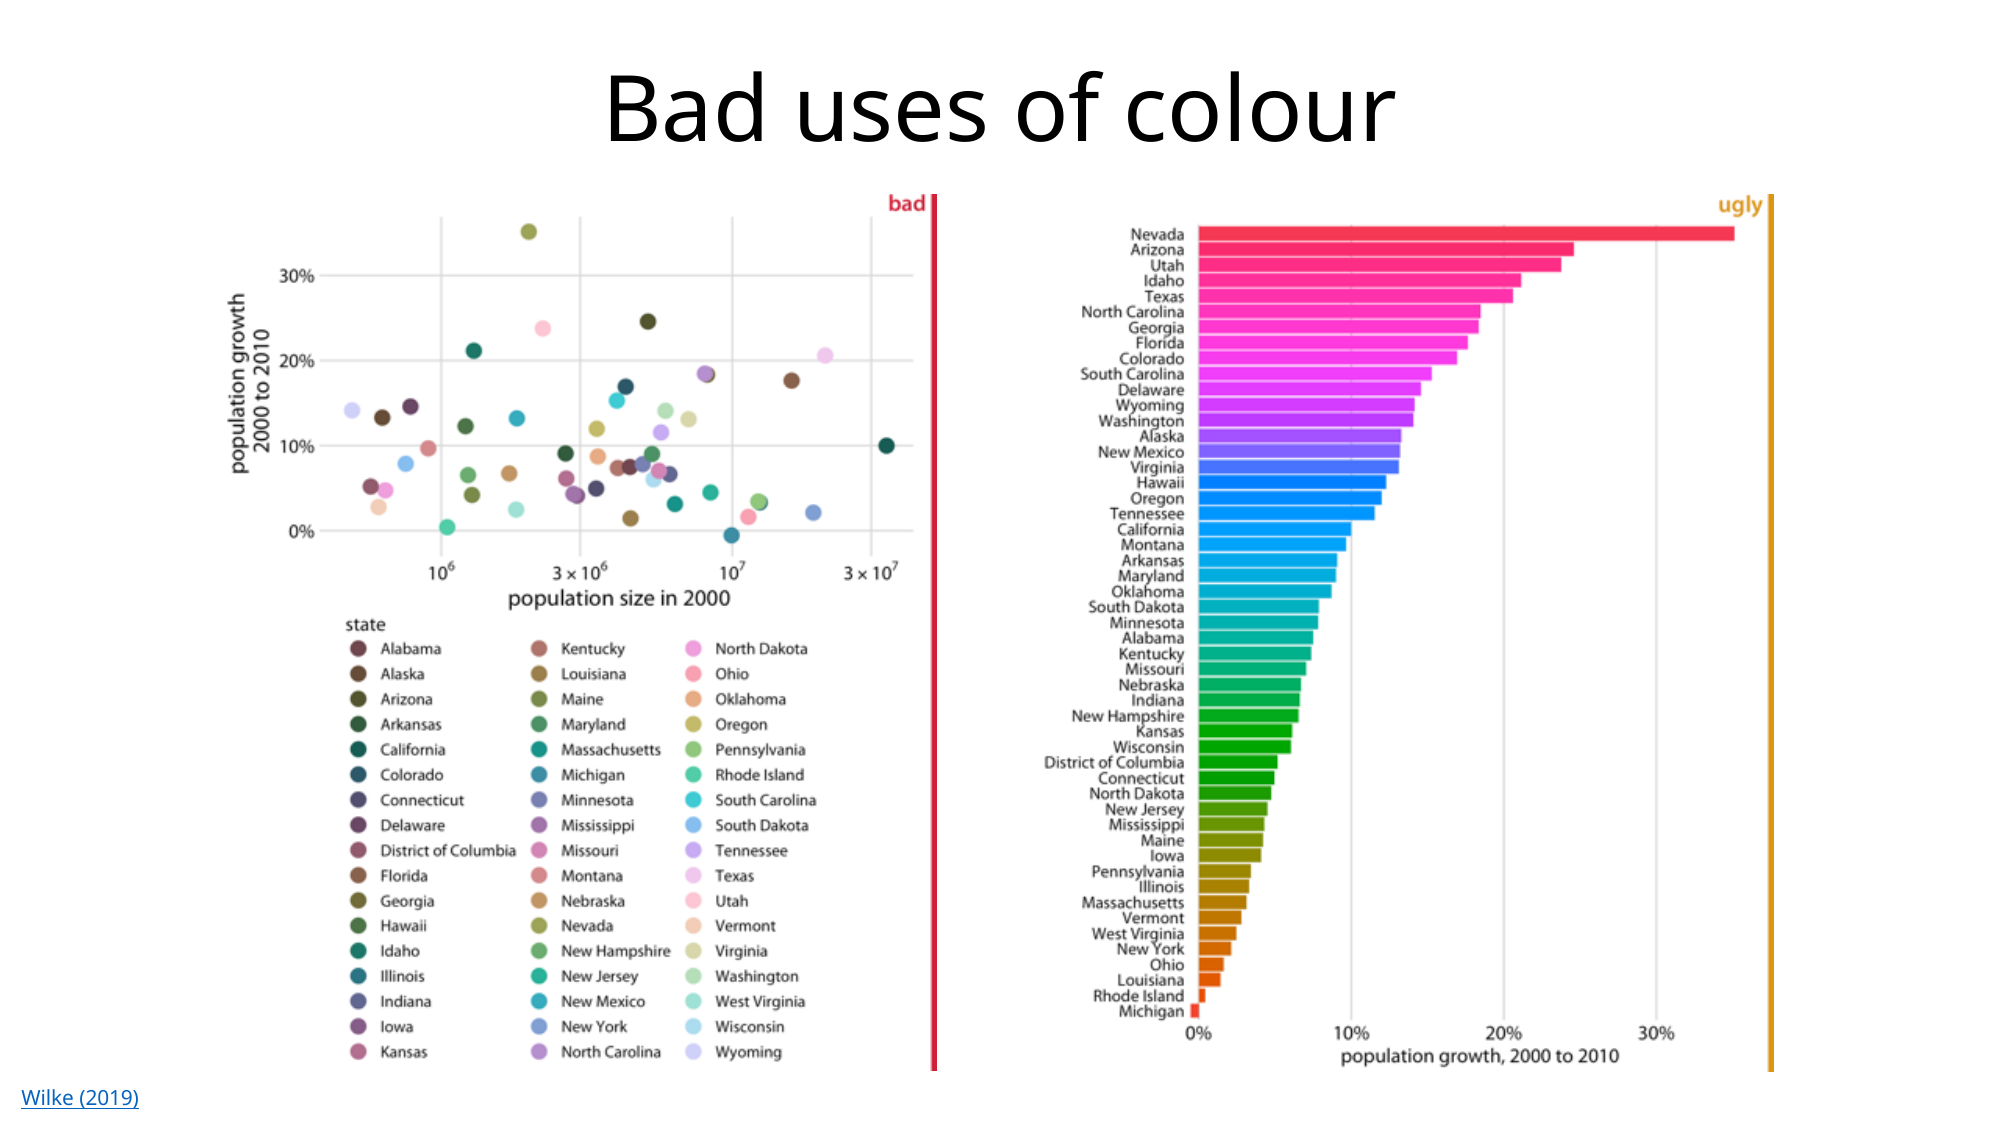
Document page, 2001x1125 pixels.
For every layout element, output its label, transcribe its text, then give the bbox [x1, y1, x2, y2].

picture [1042, 194, 1774, 1072]
text_box Wilke (2019) [6, 1077, 693, 1121]
picture [226, 194, 937, 1071]
title Bad uses of colour [0, 35, 2000, 188]
